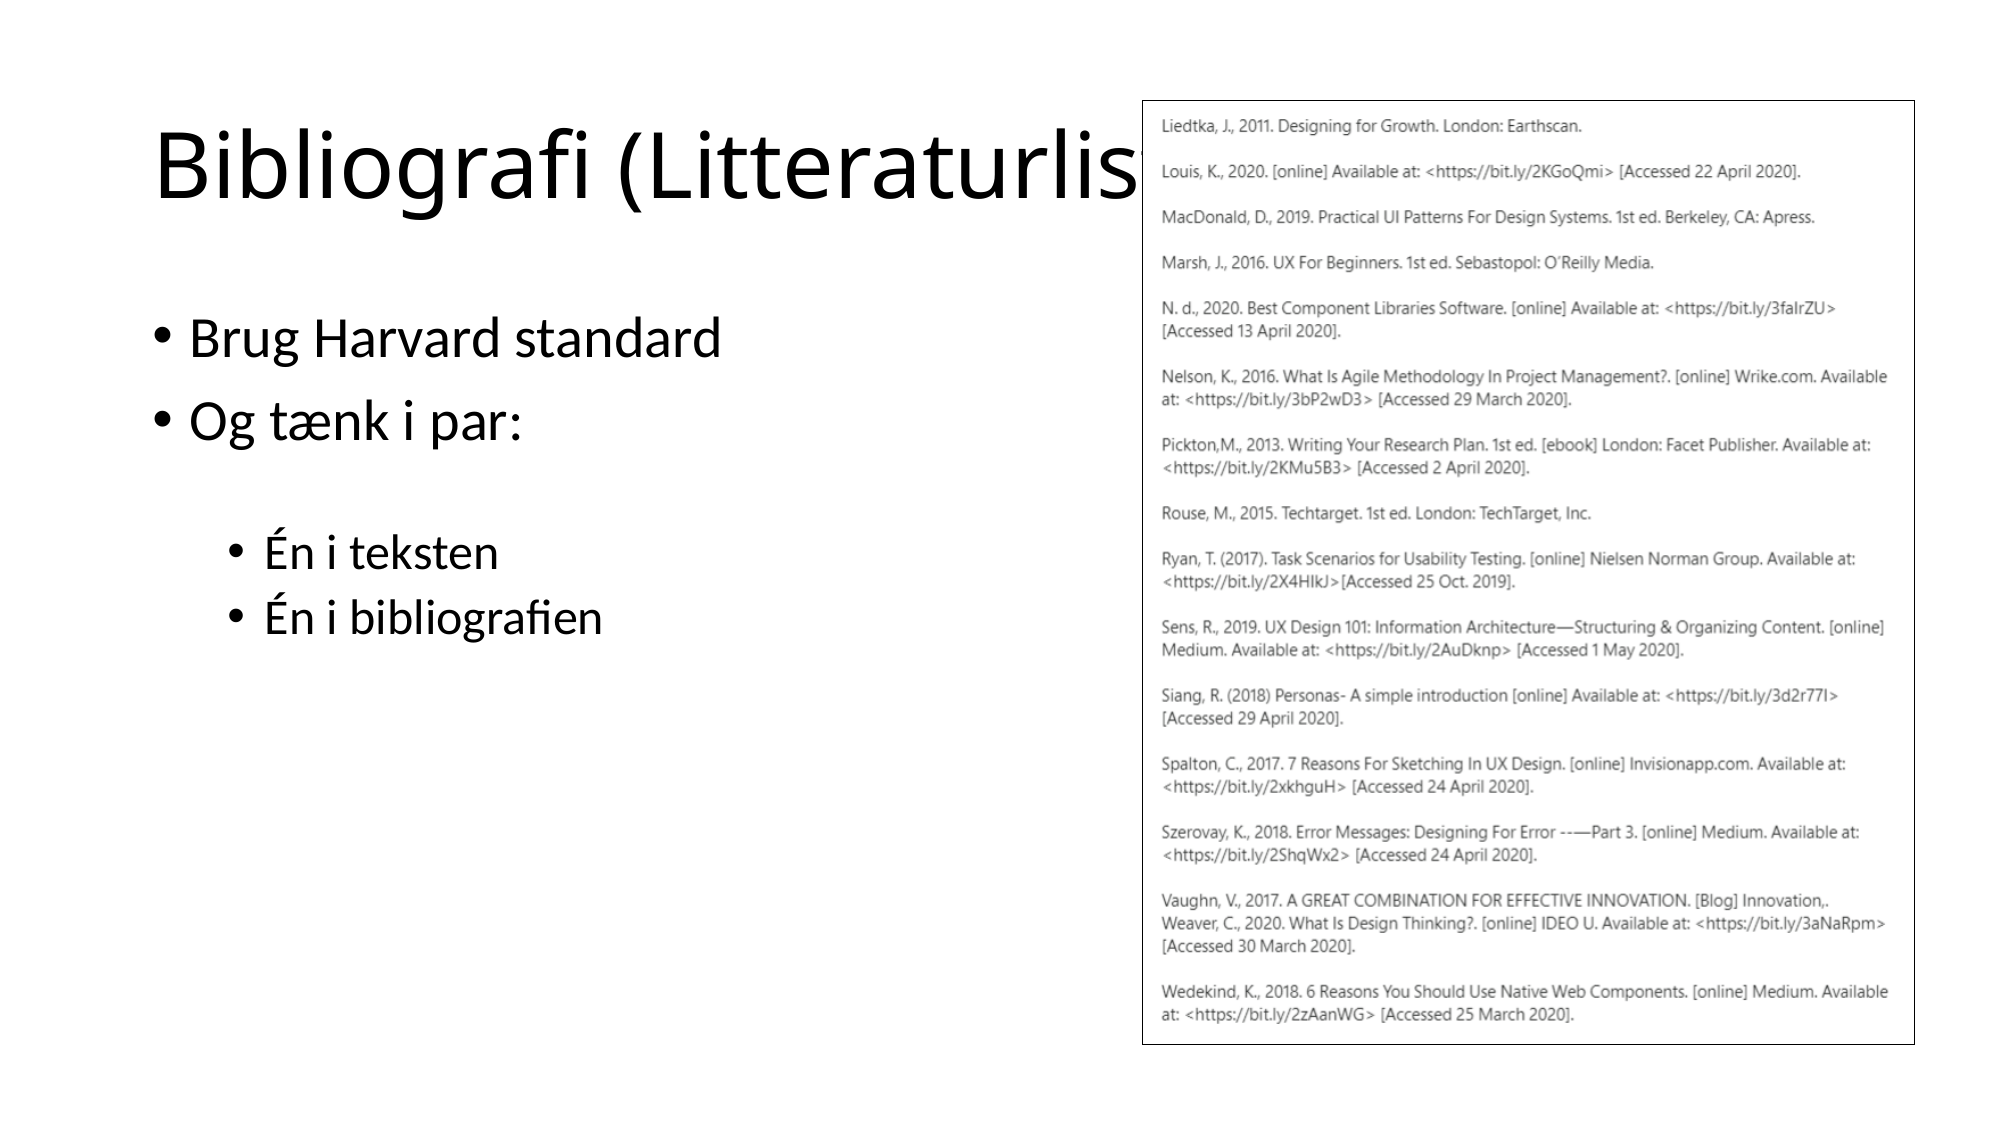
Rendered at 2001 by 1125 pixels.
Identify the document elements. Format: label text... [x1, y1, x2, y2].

list Brug Harvard standard Og tænk i par: Én i teksten Én i bibliografien [137, 299, 1142, 1014]
picture [1142, 100, 1915, 1045]
title Bibliografi (Litteraturliste) [137, 59, 1863, 278]
